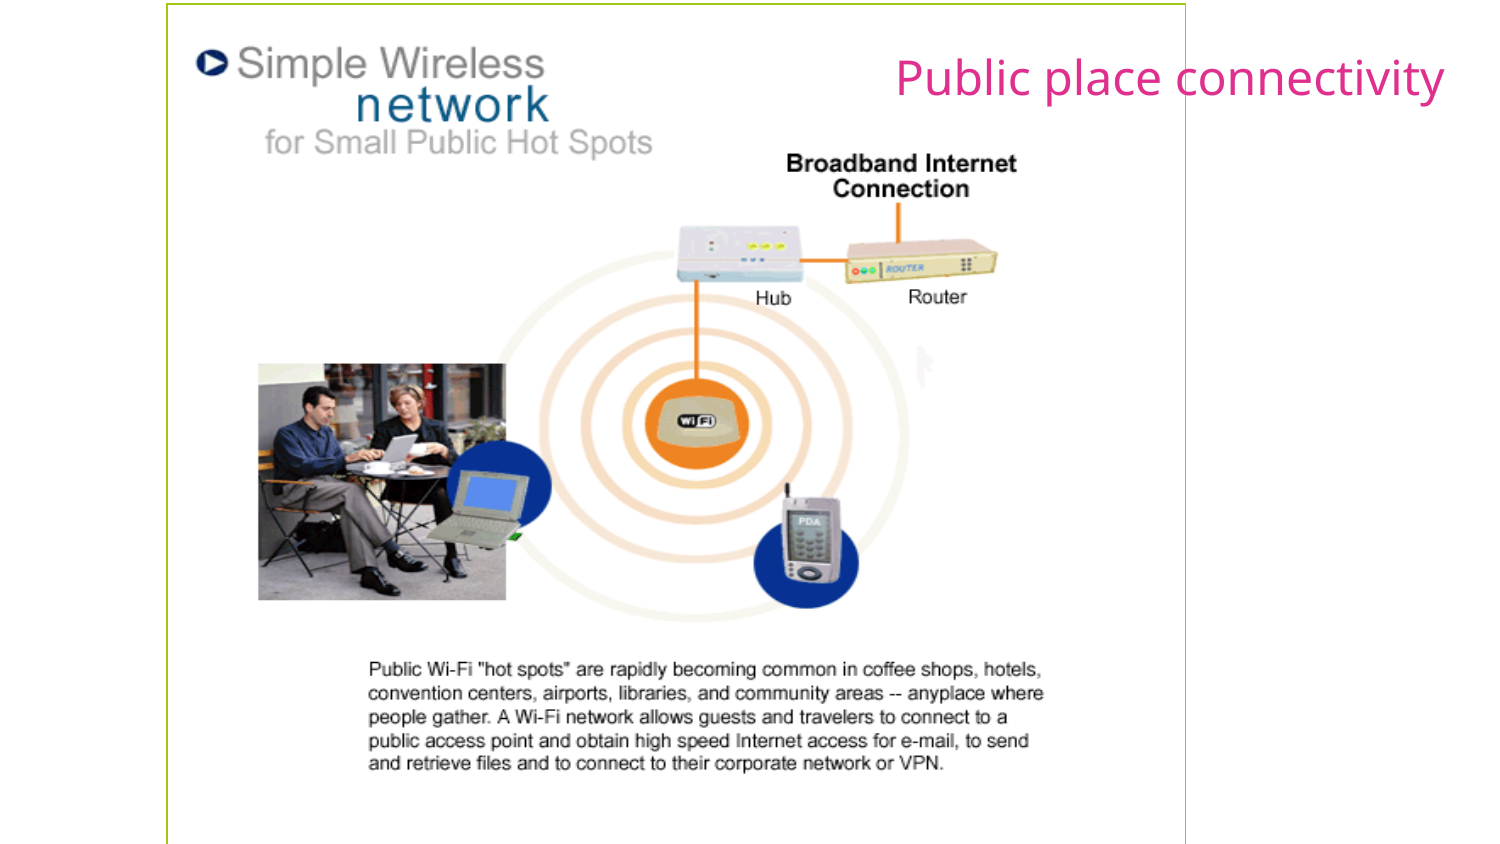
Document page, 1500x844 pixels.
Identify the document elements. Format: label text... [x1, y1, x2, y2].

title Public place connectivity [879, 0, 1500, 121]
picture [167, 4, 1185, 844]
